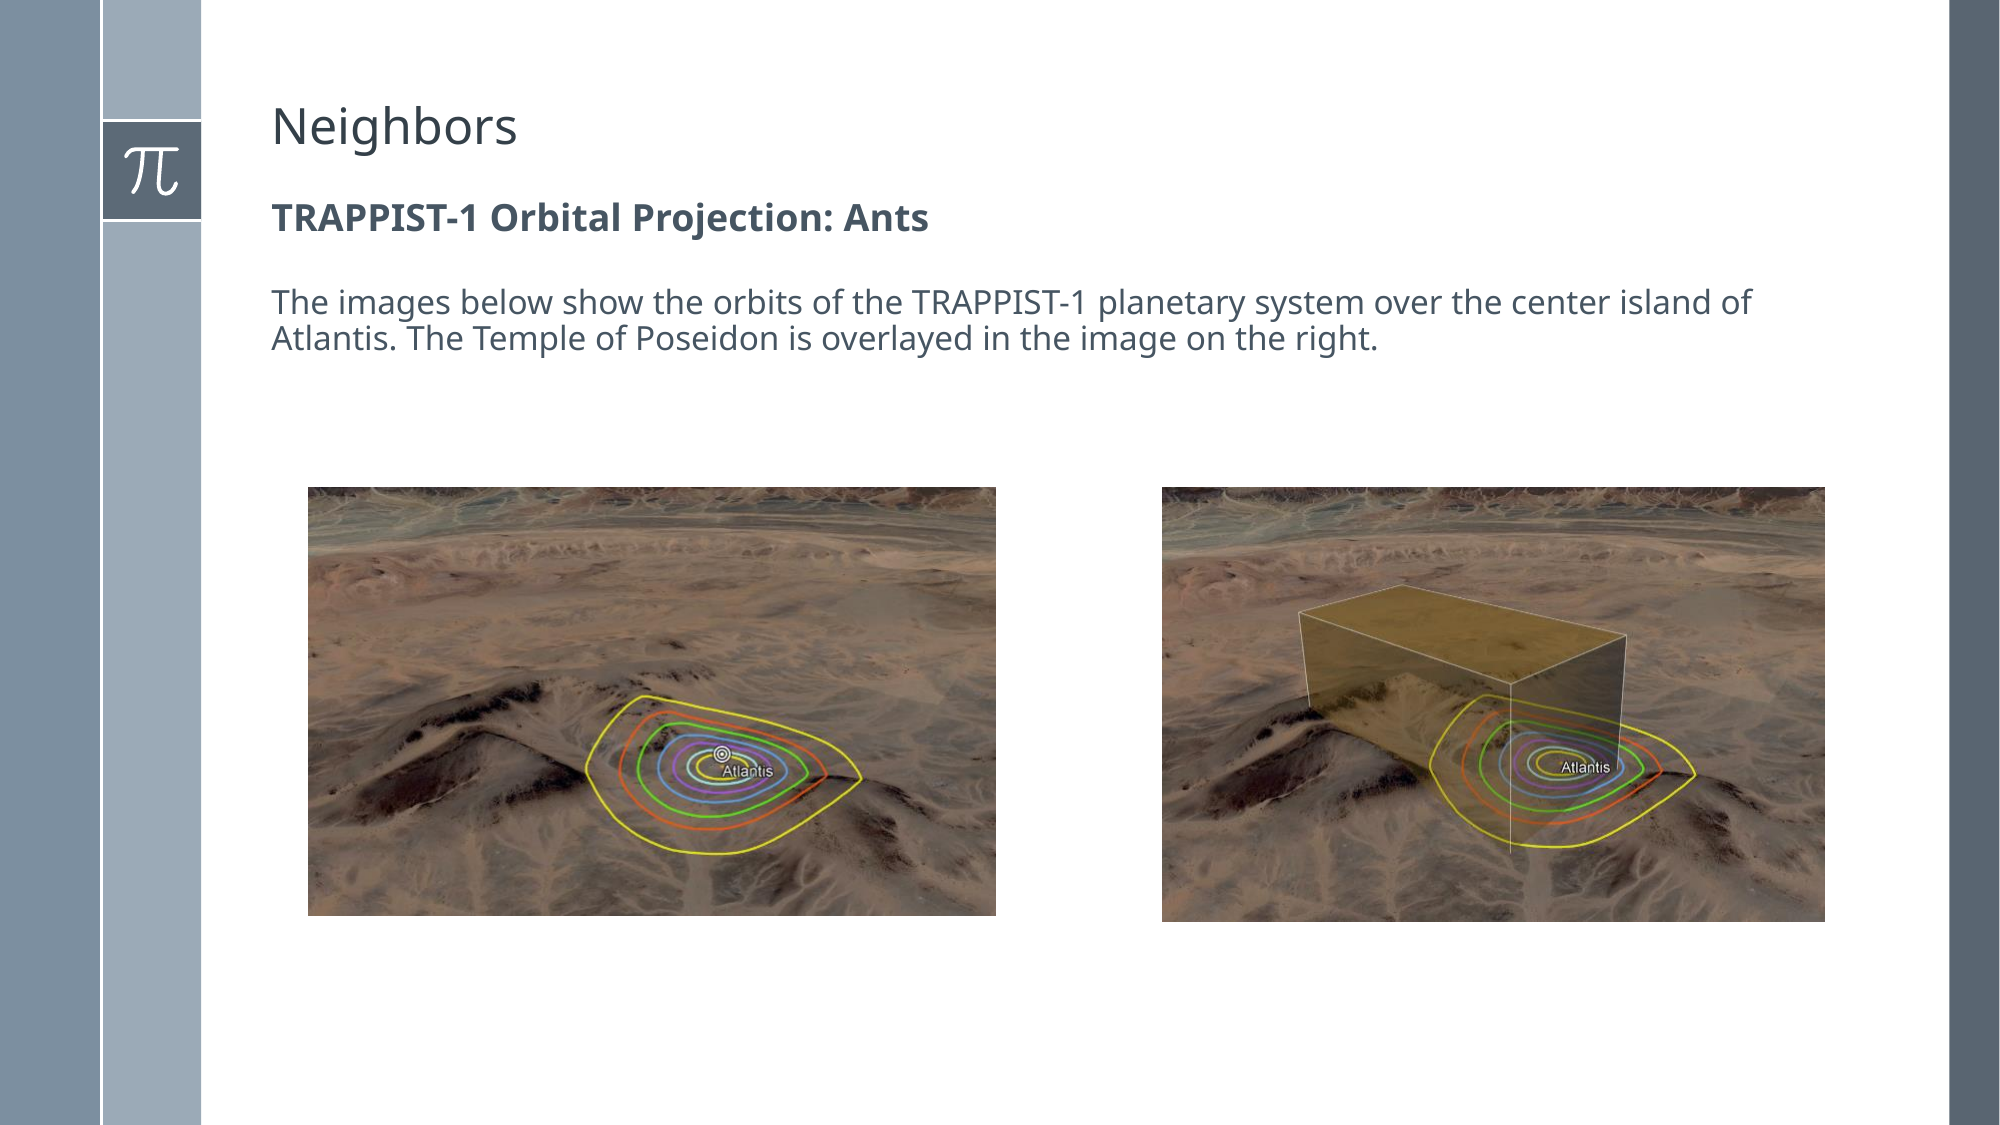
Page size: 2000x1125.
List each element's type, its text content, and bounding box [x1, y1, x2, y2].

text_box The images below show the orbits of the TRAPPIST-1 planetary system over the center island of Atlantis. The Temple of Poseidon is overlayed in the image on the right. [256, 278, 1862, 396]
text_box TRAPPIST-1 Orbital Projection: Ants [256, 162, 1862, 247]
picture [1162, 487, 1825, 922]
title Neighbors [256, 96, 1862, 162]
picture [308, 487, 996, 916]
